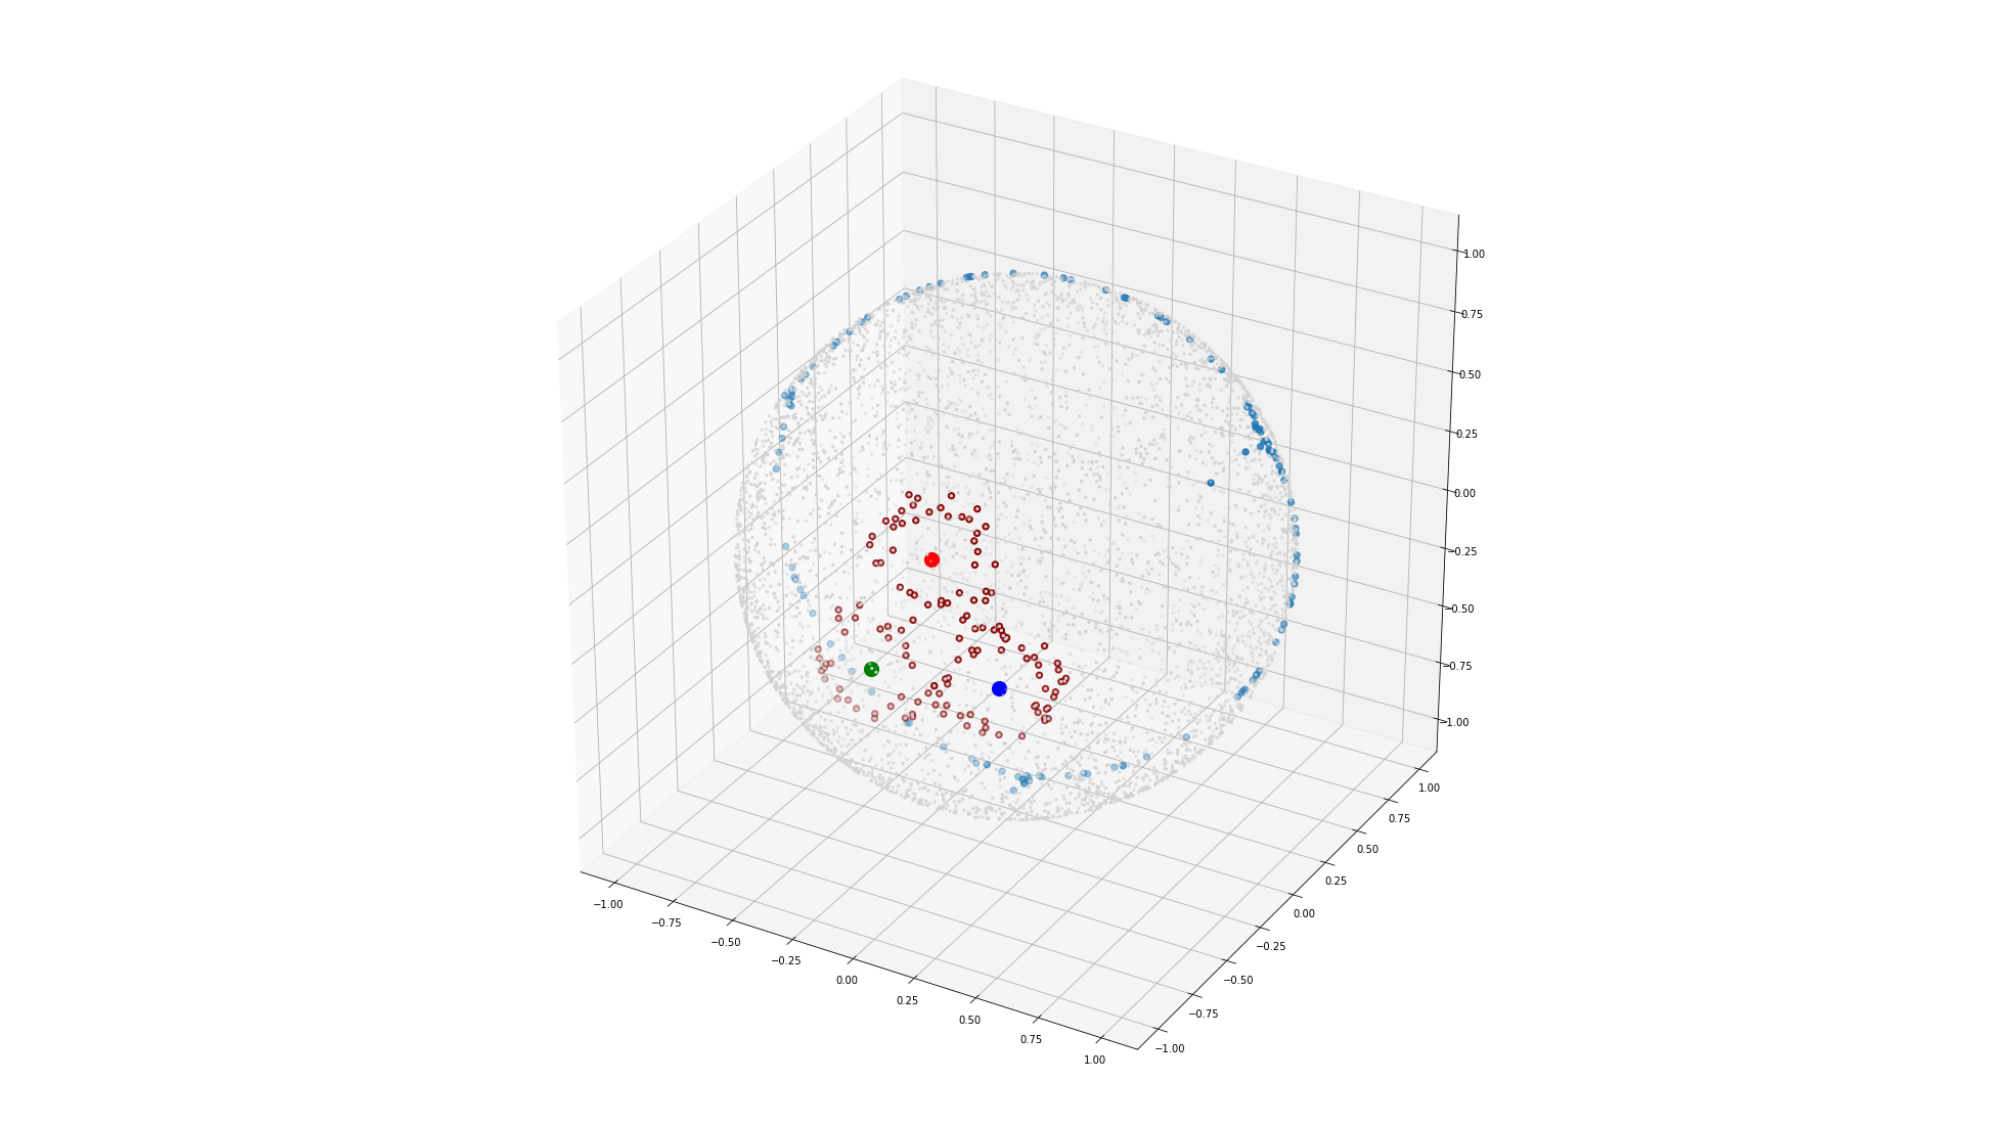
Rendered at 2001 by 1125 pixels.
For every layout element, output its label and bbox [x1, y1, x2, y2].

picture [422, 0, 1578, 1125]
